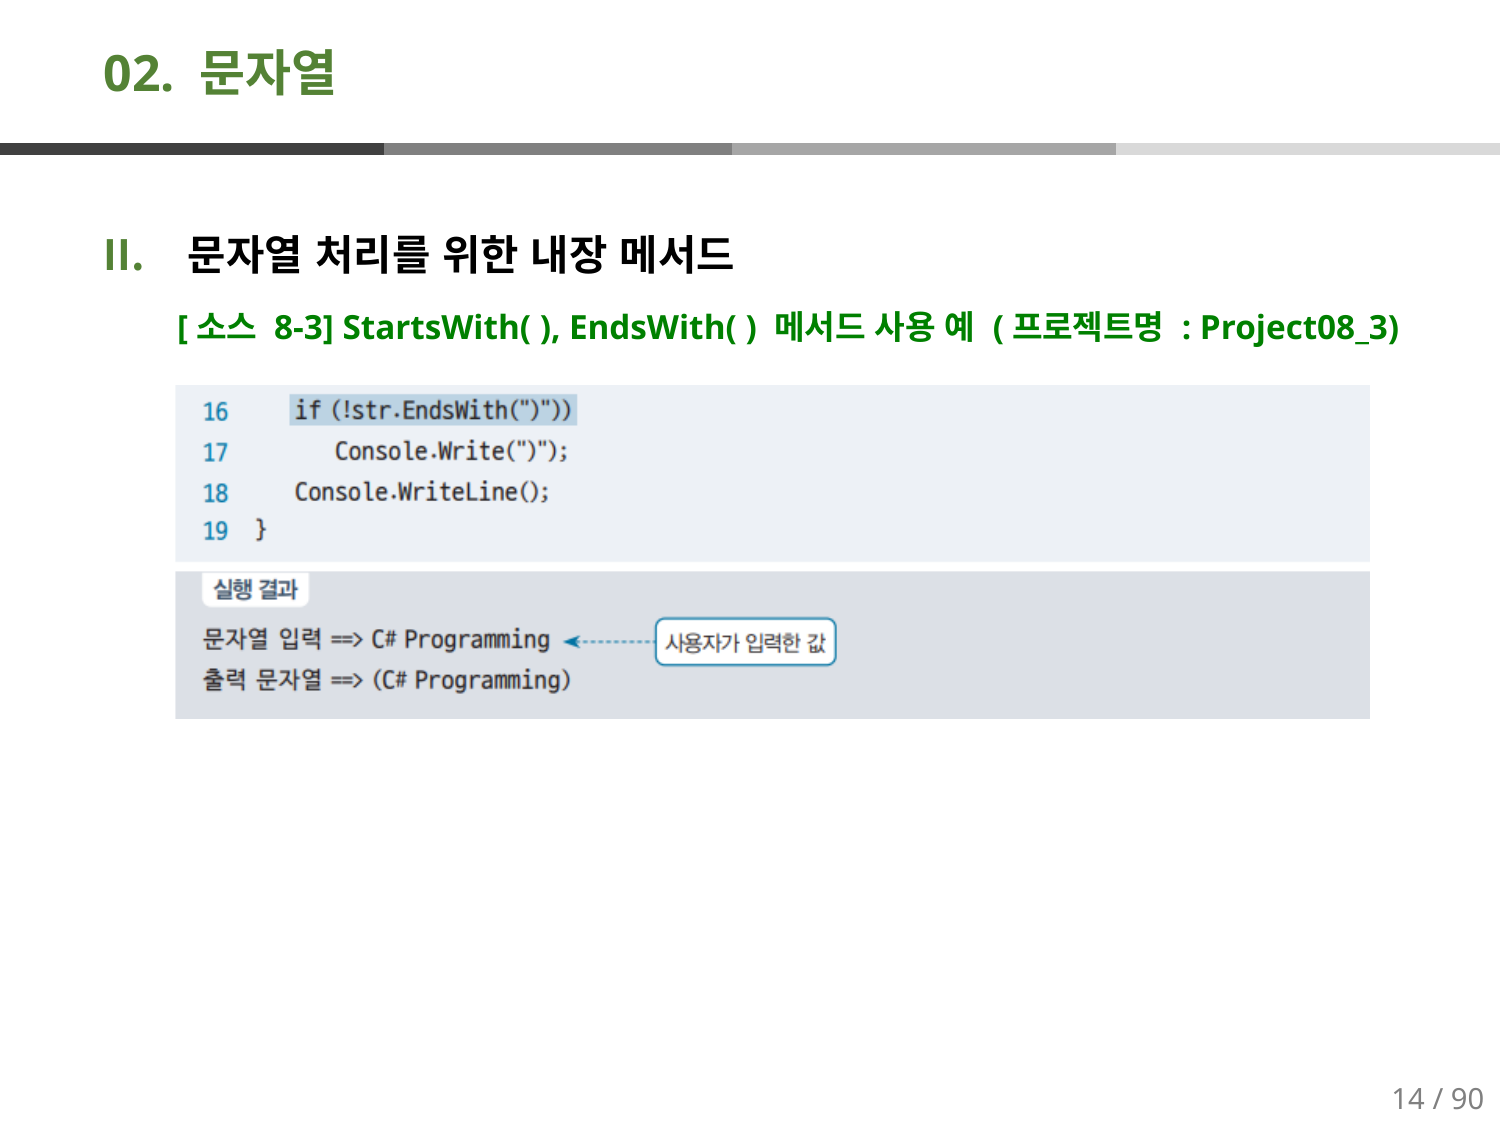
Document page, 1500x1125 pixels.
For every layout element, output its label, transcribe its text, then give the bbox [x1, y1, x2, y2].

list 문자열 처리를 위한 내장 메서드 [소스 8-3] StartsWith( ), EndsWith( ) 메서드 사용 예 (프로젝트명 : Project08_3) [88, 196, 1424, 1125]
picture [171, 385, 1370, 719]
title 02. 문자열 [88, 30, 1400, 121]
